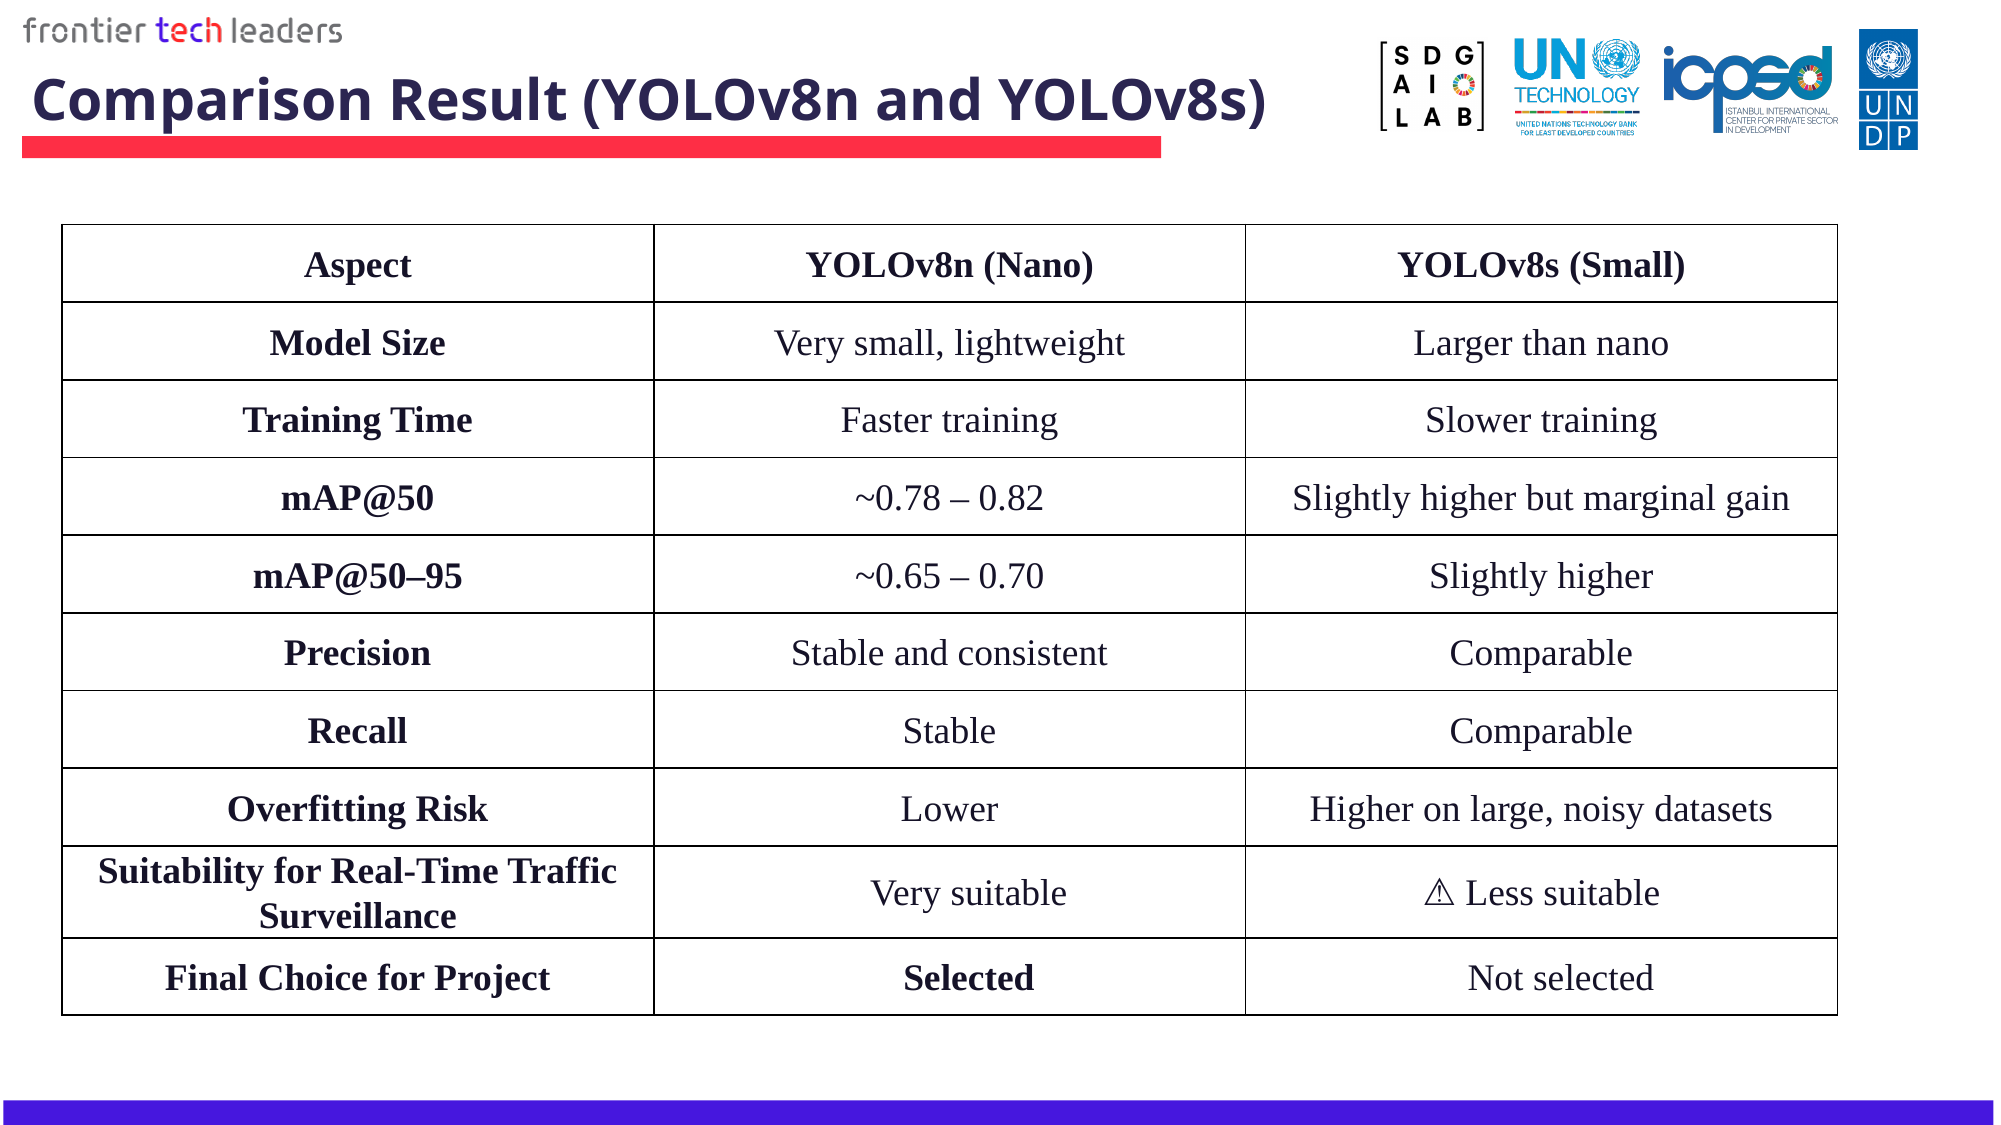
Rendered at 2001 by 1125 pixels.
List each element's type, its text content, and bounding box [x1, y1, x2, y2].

table_cell mAP@50 [63, 458, 653, 534]
table_cell Slightly higher [1246, 536, 1837, 612]
table_cell Slightly higher but marginal gain [1246, 458, 1837, 534]
table_cell Higher on large, noisy datasets [1246, 769, 1837, 845]
table_cell Stable [655, 691, 1245, 767]
table_cell Final Choice for Project [63, 939, 653, 1014]
table_cell ✅ Very suitable [655, 847, 1245, 937]
table_cell Lower [655, 769, 1245, 845]
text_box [1377, 29, 1918, 150]
text_box [22, 136, 1162, 159]
title Comparison Result (YOLOv8n and YOLOv8s) [23, 55, 1297, 150]
table_cell Recall [63, 691, 653, 767]
table_cell ~0.78 – 0.82 [655, 458, 1245, 534]
table_cell Suitability for Real-Time Traffic Surveillance [63, 847, 653, 937]
table_cell Very small, lightweight [655, 303, 1245, 379]
table_cell Comparable [1246, 691, 1837, 767]
table_cell mAP@50–95 [63, 536, 653, 612]
table_cell Model Size [63, 303, 653, 379]
picture [23, 17, 342, 44]
table_cell Overfitting Risk [63, 769, 653, 845]
table_header YOLOv8n (Nano) [655, 225, 1245, 301]
text_box [3, 1100, 1994, 1125]
table_header YOLOv8s (Small) [1246, 225, 1837, 301]
table_cell Larger than nano [1246, 303, 1837, 379]
table_cell ⚠️ Less suitable [1246, 847, 1837, 937]
table_cell Faster training [655, 381, 1245, 457]
table_cell Precision [63, 614, 653, 690]
table_cell ~0.65 – 0.70 [655, 536, 1245, 612]
table_cell Slower training [1246, 381, 1837, 457]
table_header Aspect [63, 225, 653, 301]
table_cell Training Time [63, 381, 653, 457]
table_cell Stable and consistent [655, 614, 1245, 690]
table_cell Comparable [1246, 614, 1837, 690]
table_cell ❌ Not selected [1246, 939, 1837, 1014]
table_cell ✅ Selected [655, 939, 1245, 1014]
